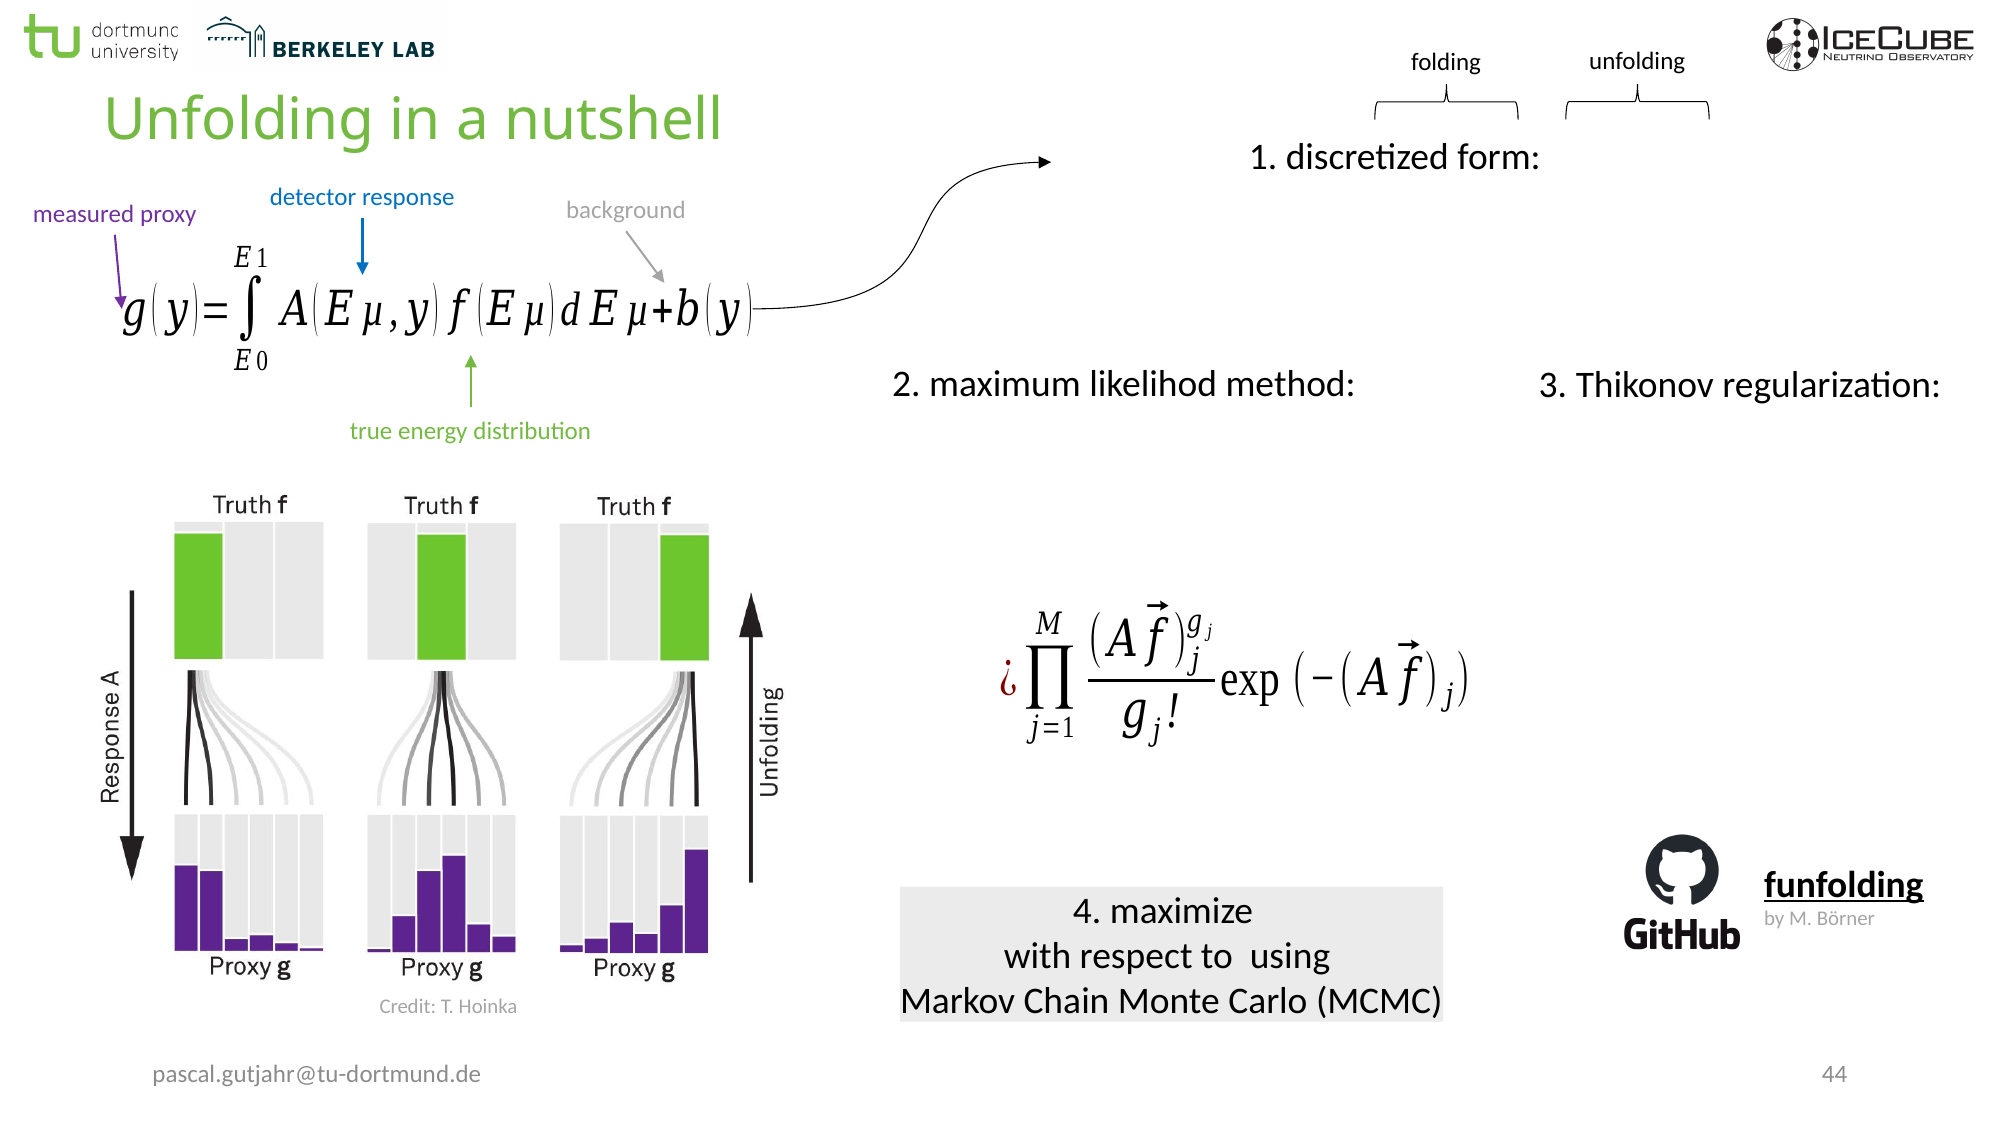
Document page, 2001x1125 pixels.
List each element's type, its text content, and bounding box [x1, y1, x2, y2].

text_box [752, 162, 1052, 309]
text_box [114, 235, 122, 309]
text_box funfolding by M. Börner [1749, 852, 1939, 938]
text_box measured proxy [18, 190, 212, 235]
text_box true energy distribution [334, 407, 607, 453]
picture [192, 1, 449, 59]
text_box background [551, 186, 701, 232]
picture [1615, 831, 1749, 962]
text_box [1374, 84, 1519, 120]
text_box folding [1396, 38, 1497, 84]
text_box detector response [255, 173, 470, 218]
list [88, 482, 788, 997]
text_box Credit: T. Hoinka [364, 997, 533, 1026]
title Unfolding in a nutshell [88, 59, 1977, 182]
text_box unfolding [1574, 37, 1701, 82]
slide_number 44 [1412, 1042, 1863, 1103]
slide_number pascal.gutjahr@tu-dortmund.de [137, 1042, 588, 1103]
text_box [626, 231, 665, 283]
text_box [1565, 83, 1710, 120]
